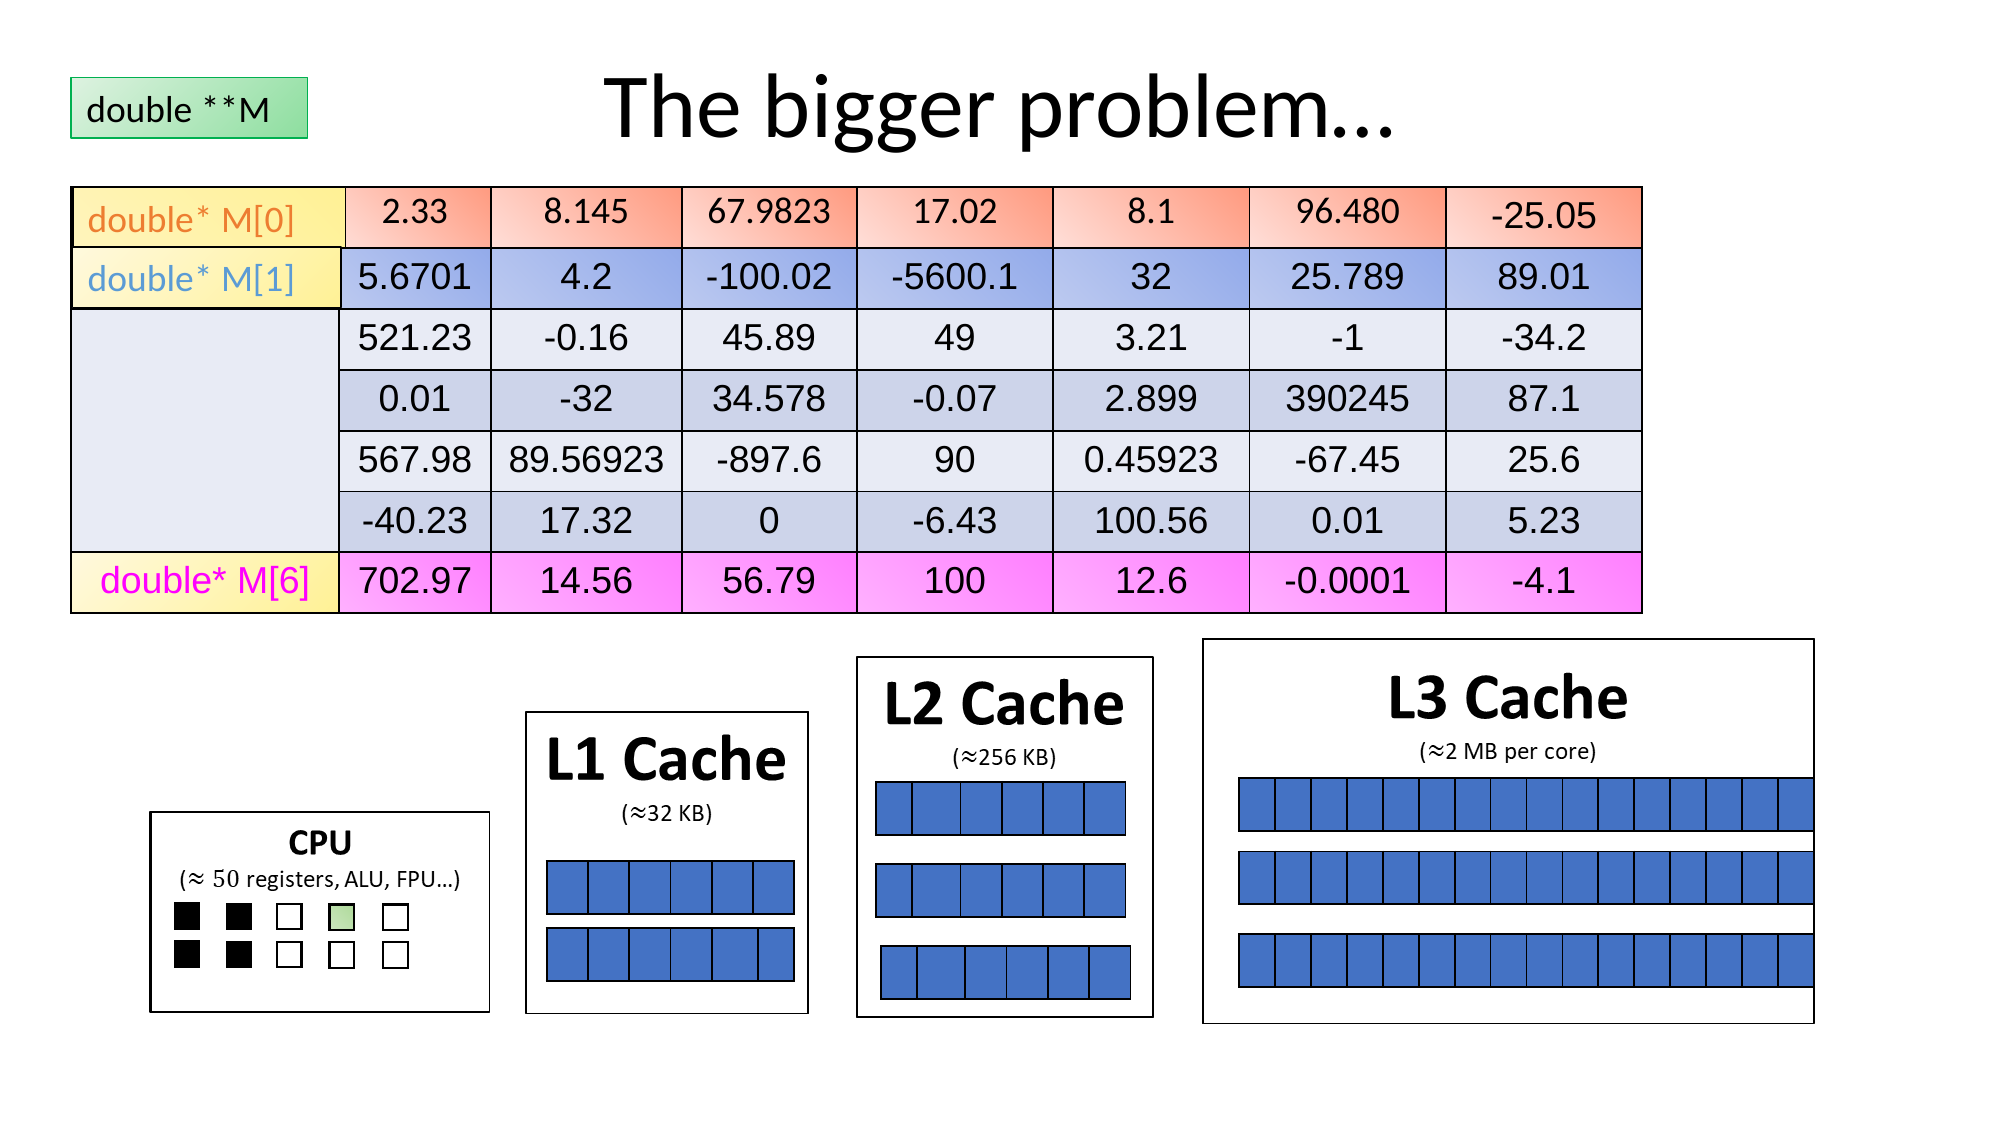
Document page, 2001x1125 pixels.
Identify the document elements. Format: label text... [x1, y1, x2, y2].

table_header [1085, 865, 1125, 916]
table_header [754, 862, 793, 913]
table_header [1599, 852, 1633, 903]
table_header [671, 862, 711, 913]
table_cell 89.01 [1447, 249, 1641, 308]
table_header [1085, 783, 1125, 834]
table_cell 0.01 [340, 371, 490, 430]
text_box double **M [71, 77, 308, 139]
table_header [1420, 852, 1454, 903]
table_header [1707, 779, 1741, 830]
table_header [1671, 779, 1705, 830]
table_header [1276, 779, 1310, 830]
table_cell -32 [492, 371, 681, 430]
table_cell -0.16 [492, 310, 681, 369]
table_cell 521.23 [340, 310, 490, 369]
table_header [1779, 779, 1813, 830]
table_cell 87.1 [1447, 371, 1641, 430]
table_header [1312, 852, 1346, 903]
table_header [1312, 935, 1346, 986]
table_header [1527, 852, 1562, 903]
table_header [548, 862, 587, 913]
table_cell -34.2 [1447, 310, 1641, 369]
table_cell 5.6701 [341, 249, 490, 308]
table_cell 3.21 [1054, 310, 1249, 369]
table_cell -0.07 [858, 371, 1052, 430]
table_header 8.145 [492, 188, 681, 247]
table_header [918, 947, 964, 998]
table_cell 25.6 [1447, 432, 1641, 491]
text_box [227, 903, 252, 930]
table_header [759, 929, 793, 980]
text_box [525, 711, 809, 1014]
table_cell 4.2 [492, 249, 681, 308]
text_box [329, 904, 354, 931]
table_header [1456, 935, 1490, 986]
table_header [1240, 852, 1274, 903]
table_cell 0.01 [1250, 492, 1445, 551]
table_header [1599, 779, 1633, 830]
table_cell 45.89 [683, 310, 856, 369]
table_header 17.02 [858, 188, 1052, 247]
table_header [1491, 779, 1526, 830]
table_header [913, 865, 960, 916]
table_header [1779, 852, 1813, 903]
table_cell 25.789 [1250, 249, 1445, 308]
table_header [1527, 935, 1562, 986]
text_box [174, 940, 200, 967]
table_cell 100.56 [1054, 492, 1249, 551]
table_header [1090, 947, 1130, 998]
table_cell 17.32 [492, 492, 681, 551]
table_header -25.05 [1447, 188, 1641, 247]
table_cell 390245 [1250, 371, 1445, 430]
table_header [961, 783, 1001, 834]
table_cell 32 [1054, 249, 1249, 308]
table_header [1456, 852, 1490, 903]
table_header [671, 929, 711, 980]
table_header [713, 862, 752, 913]
table_header [1671, 935, 1705, 986]
table_header [1563, 852, 1597, 903]
table_cell -5600.1 [858, 249, 1052, 308]
table_header [1707, 852, 1741, 903]
table_header [1491, 935, 1526, 986]
table_cell -1 [1250, 310, 1445, 369]
text_box [1202, 638, 1814, 1024]
table_header 96.480 [1250, 188, 1445, 247]
table_header [1276, 852, 1310, 903]
table_header [877, 865, 911, 916]
title The bigger problem… [137, 0, 1863, 217]
table_header [1420, 779, 1454, 830]
table_cell 567.98 [340, 432, 490, 491]
table_header [1348, 779, 1382, 830]
table_cell -0.0001 [1250, 553, 1445, 612]
table_header [1743, 852, 1777, 903]
table_header [1743, 935, 1777, 986]
table_header [1779, 935, 1813, 986]
table_header [630, 929, 670, 980]
table_cell -4.1 [1447, 553, 1641, 612]
table_cell double* M[6] [72, 553, 338, 612]
table_header 2.33 [346, 188, 490, 247]
table_header [1044, 865, 1083, 916]
table_cell 100 [858, 553, 1052, 612]
table_header [630, 862, 670, 913]
table_cell 2.899 [1054, 371, 1249, 430]
text_box [329, 942, 354, 969]
table_header [1240, 935, 1274, 986]
table_cell 56.79 [683, 553, 856, 612]
table_header [961, 865, 1001, 916]
text_box [383, 904, 408, 931]
table_cell -100.02 [683, 249, 856, 308]
table_cell 90 [858, 432, 1052, 491]
table_header [1276, 935, 1310, 986]
table_cell 14.56 [492, 553, 681, 612]
table_header [713, 929, 757, 980]
table_cell 49 [858, 310, 1052, 369]
table_header [882, 947, 916, 998]
table_header [1348, 935, 1382, 986]
table_header [1384, 779, 1418, 830]
table_header [1563, 779, 1597, 830]
text_box [277, 903, 302, 930]
table_header [1671, 852, 1705, 903]
table_header [589, 862, 628, 913]
table_header [1384, 935, 1418, 986]
table_header [877, 783, 911, 834]
table_cell 5.23 [1447, 492, 1641, 551]
table_cell 702.97 [340, 553, 490, 612]
table_header [966, 947, 1006, 998]
table_header [1384, 852, 1418, 903]
table_cell -6.43 [858, 492, 1052, 551]
table_header [589, 929, 628, 980]
table_cell 0 [683, 492, 856, 551]
table_header [1049, 947, 1088, 998]
table_cell -67.45 [1250, 432, 1445, 491]
table_header [1456, 779, 1490, 830]
table_header [1707, 935, 1741, 986]
text_box [174, 902, 200, 929]
table_header [1491, 852, 1526, 903]
table_header [1312, 779, 1346, 830]
text_box double* M[1] [72, 246, 341, 308]
table_header [1527, 779, 1562, 830]
table_cell 34.578 [683, 371, 856, 430]
table_header [1420, 935, 1454, 986]
table_header [1635, 779, 1669, 830]
table_header [1007, 947, 1047, 998]
table_header [1563, 935, 1597, 986]
table_cell -897.6 [683, 432, 856, 491]
table_cell 12.6 [1054, 553, 1249, 612]
table_header [1635, 935, 1669, 986]
table_header [1044, 783, 1083, 834]
table_header [1599, 935, 1633, 986]
table_header [913, 783, 960, 834]
table_header [1348, 852, 1382, 903]
text_box [856, 656, 1153, 1018]
table_cell [72, 310, 338, 551]
text_box [150, 811, 490, 1012]
table_header [1003, 865, 1042, 916]
table_header 67.9823 [683, 188, 856, 247]
text_box [383, 942, 408, 969]
table_header [1003, 783, 1042, 834]
text_box [227, 941, 252, 968]
table_cell -40.23 [340, 492, 490, 551]
table_header [1240, 779, 1274, 830]
table_header 8.1 [1054, 188, 1249, 247]
text_box [277, 941, 302, 968]
table_header [1743, 779, 1777, 830]
table_header [548, 929, 587, 980]
text_box double* M[0] [72, 187, 346, 248]
table_cell 0.45923 [1054, 432, 1249, 491]
table_cell 89.56923 [492, 432, 681, 491]
table_header [1635, 852, 1669, 903]
